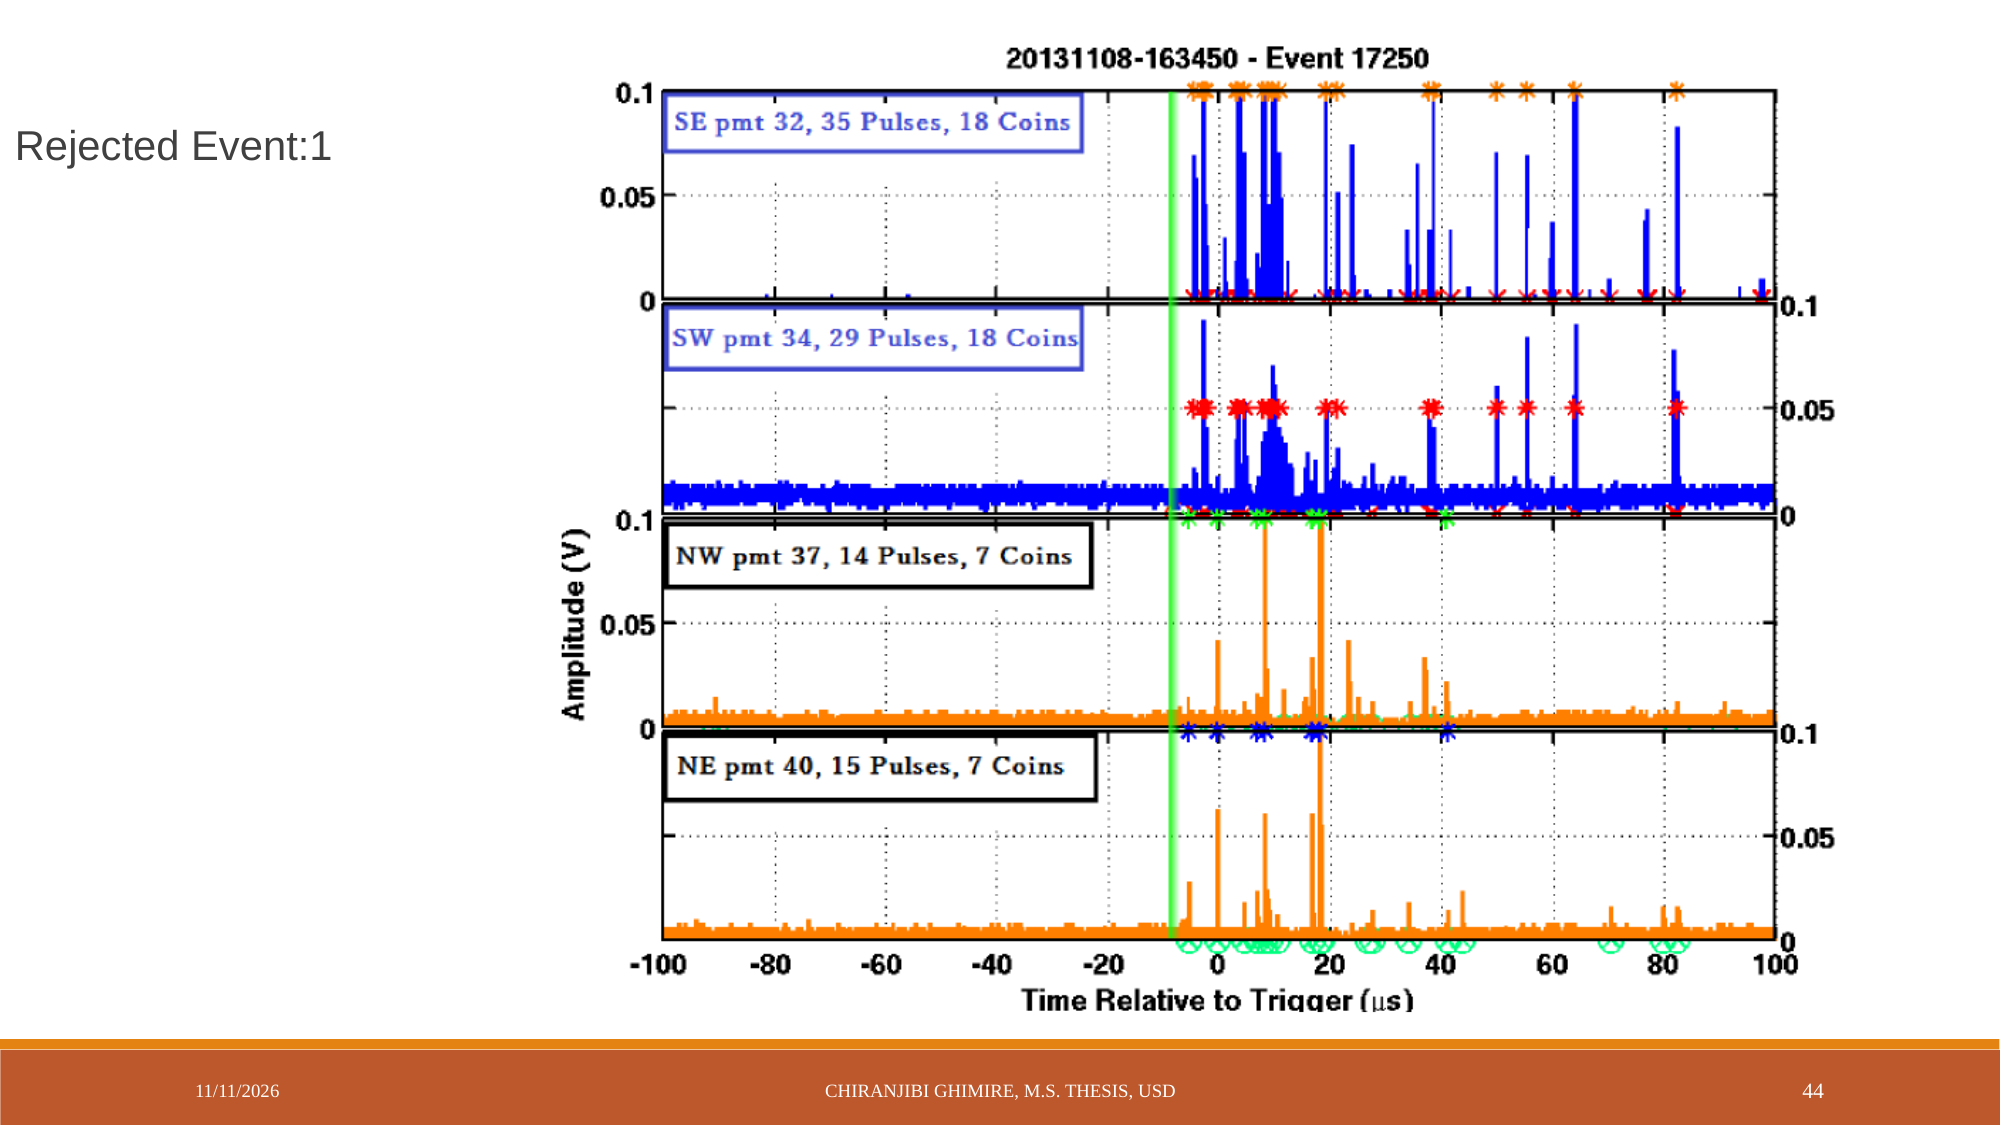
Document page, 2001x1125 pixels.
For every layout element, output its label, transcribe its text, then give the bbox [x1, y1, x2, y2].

footer Chiranjibi Ghimire, M.S. Thesis, USD [604, 1059, 1396, 1120]
picture [524, 20, 1899, 1029]
list Rejected Event:1 [0, 116, 522, 778]
slide_number 44 [1624, 1059, 1840, 1120]
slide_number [179, 1059, 586, 1120]
